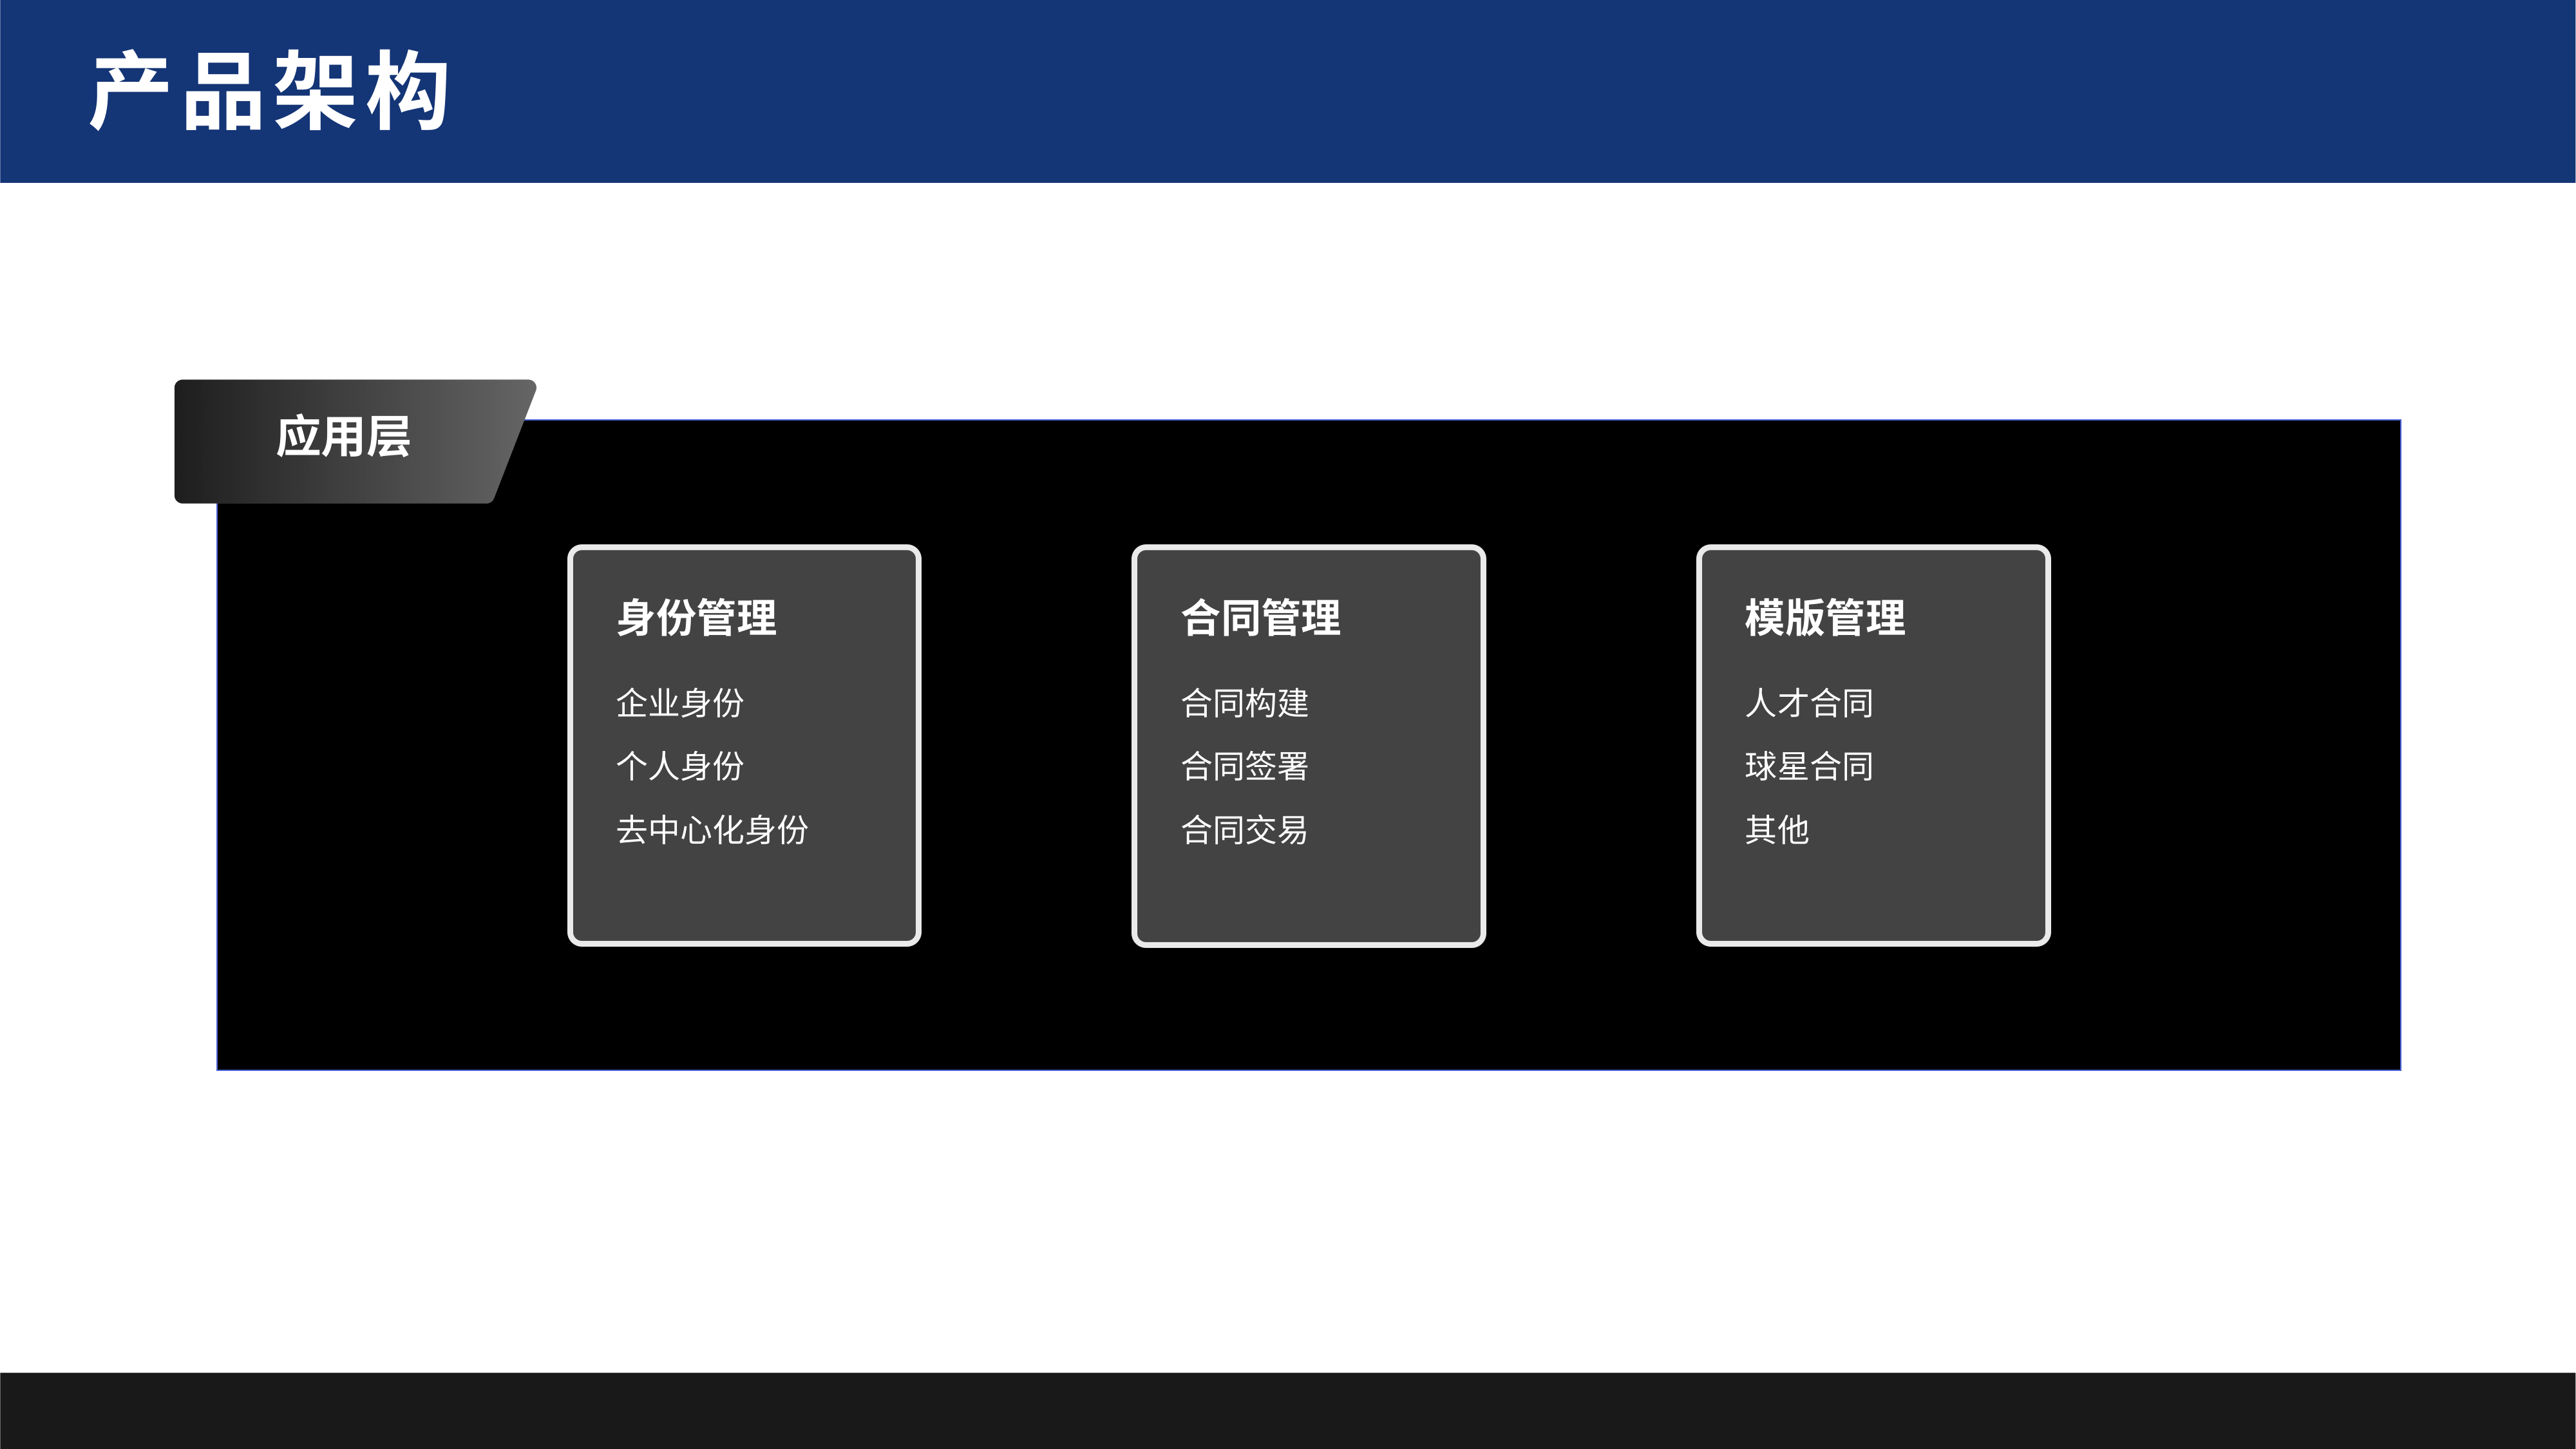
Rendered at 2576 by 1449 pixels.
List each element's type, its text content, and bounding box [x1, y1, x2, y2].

text_box 产品架构 [88, 37, 452, 140]
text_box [175, 378, 2401, 1071]
